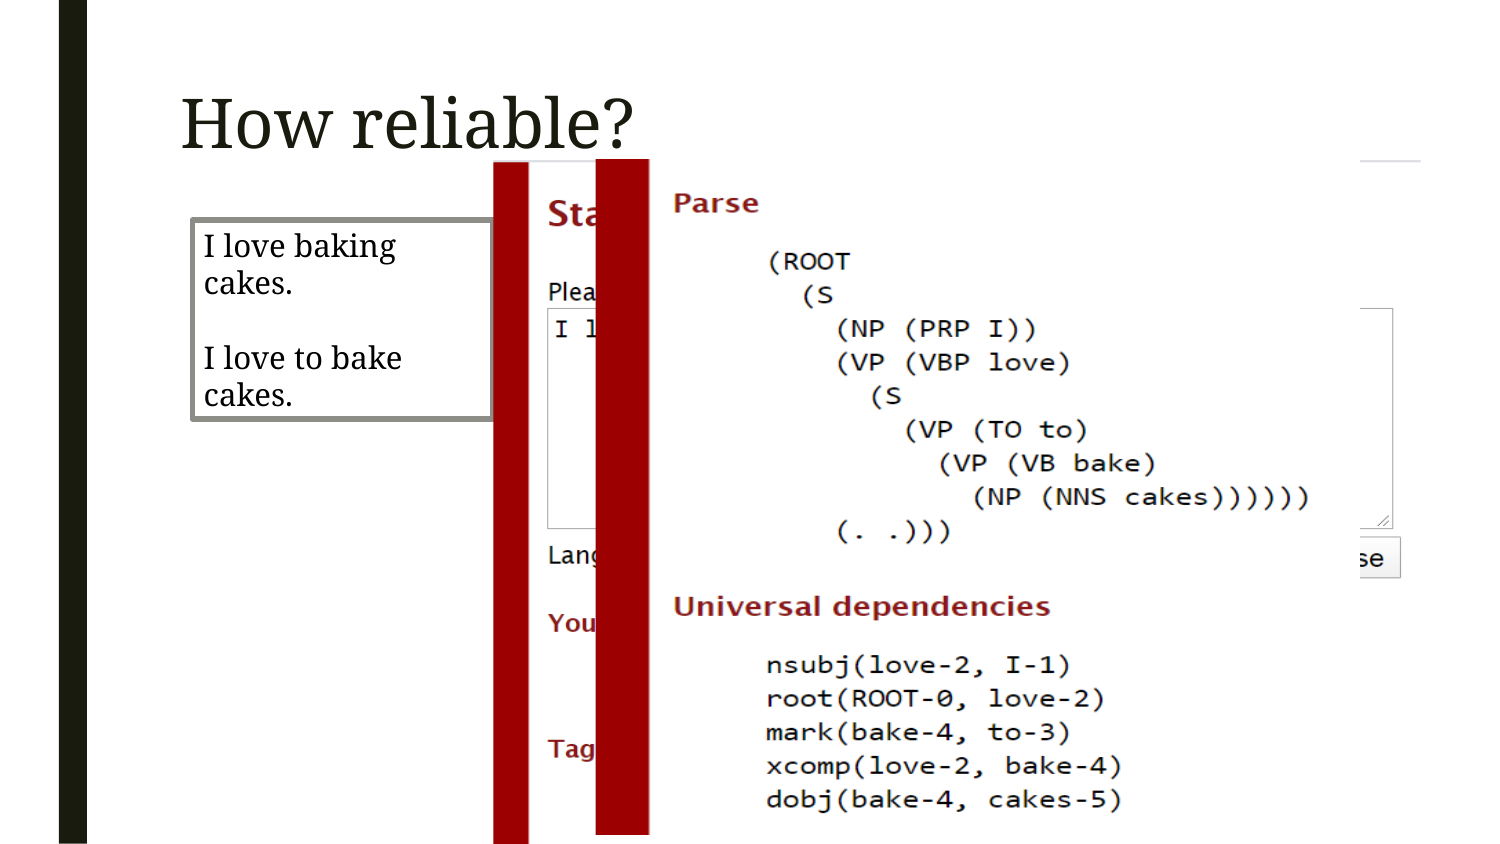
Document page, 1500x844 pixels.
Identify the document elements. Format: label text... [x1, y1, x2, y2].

text_box I love baking cakes. I love to bake cakes. [192, 220, 487, 419]
title How reliable? [168, 84, 1351, 176]
picture [493, 159, 1429, 844]
